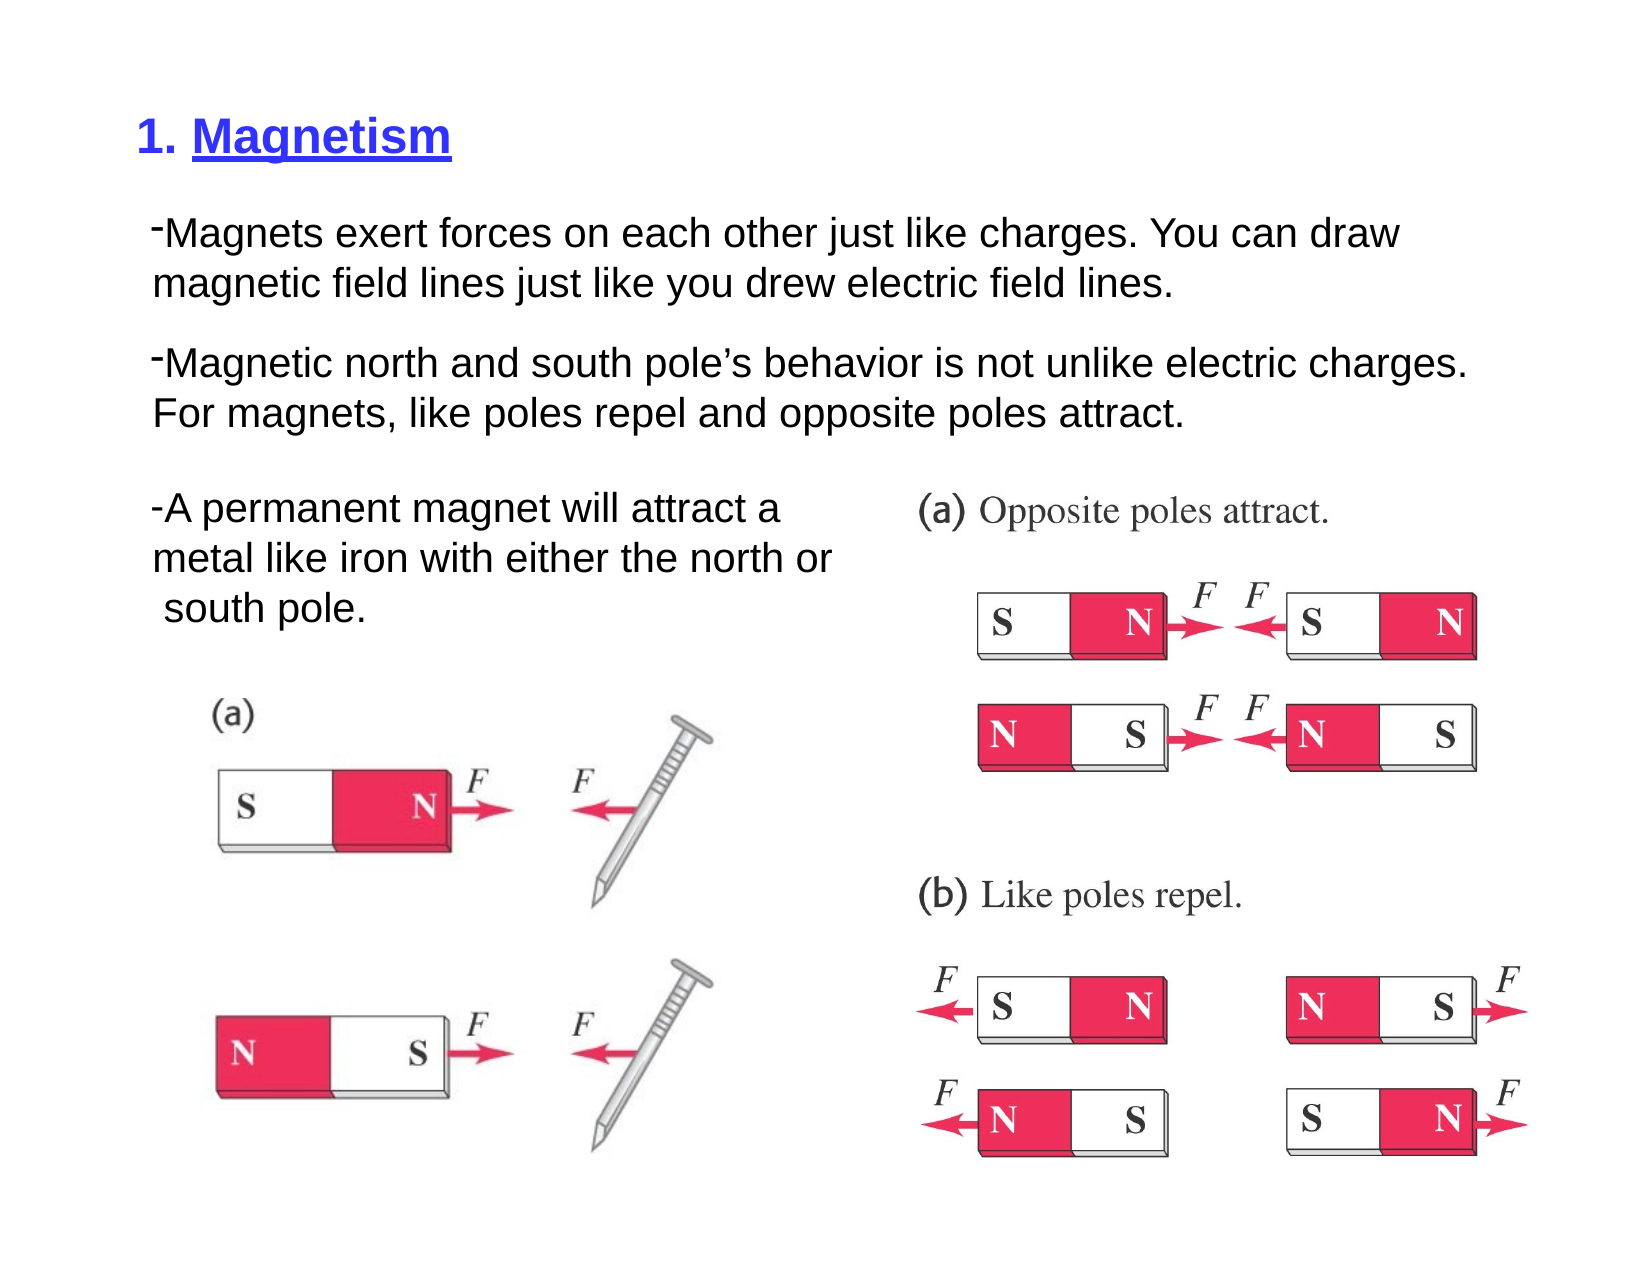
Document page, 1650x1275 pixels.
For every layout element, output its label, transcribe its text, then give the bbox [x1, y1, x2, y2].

text_box [910, 492, 1534, 1163]
text_box Magnets exert forces on each other just like charges. You can draw magnetic field lines just like you drew electric field lines. Magnetic north and south pole’s behavior is not unlike electric charges. For magnets, like poles repel and opposite poles attract. A permanent magnet will attract a metal like iron with either the north or south pole. [150, 204, 1488, 632]
title 1. Magnetism [133, 101, 455, 317]
text_box [199, 698, 721, 1154]
